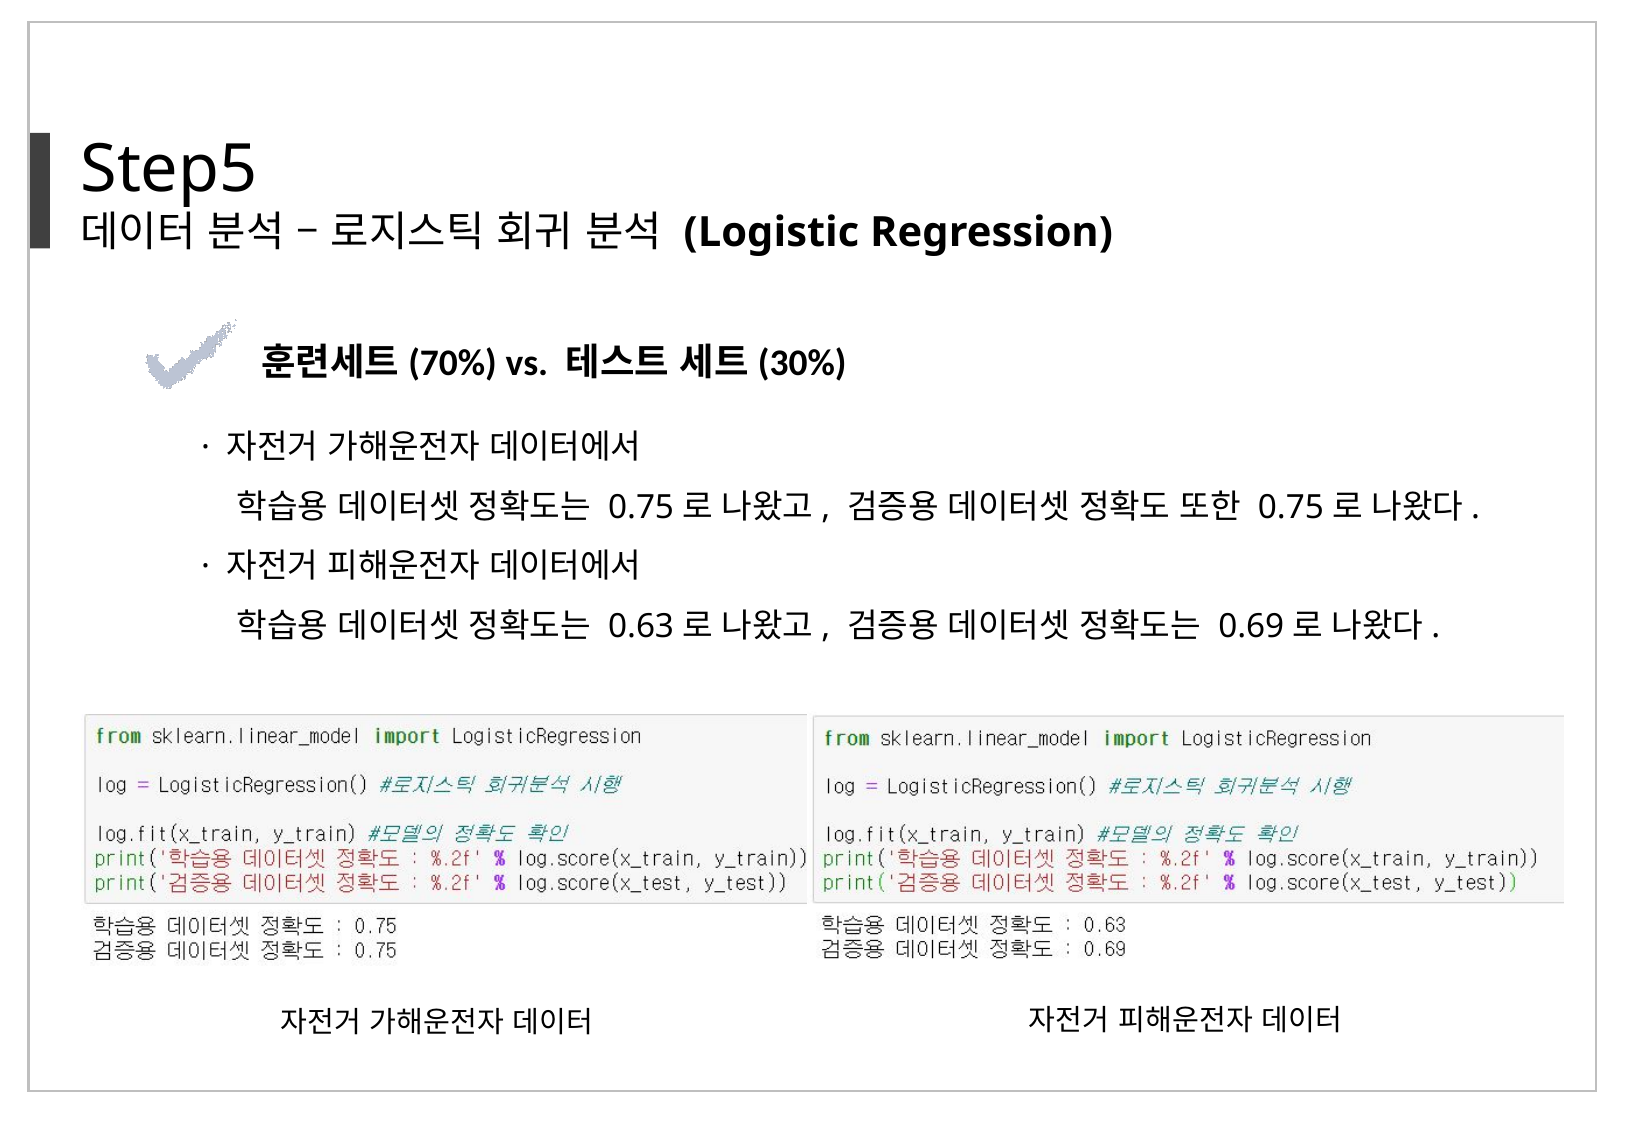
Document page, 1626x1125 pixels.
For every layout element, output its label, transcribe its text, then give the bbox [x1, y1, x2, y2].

text_box [27, 21, 1597, 1092]
text_box · 자전거 가해운전자 데이터에서 학습용 데이터셋 정확도는 0.75로 나왔고, 검증용 데이터셋 정확도 또한 0.75로 나왔다. · 자전거 피해운전자 데이터에서 학습용 데이터셋 정확도는 0.63로 나왔고, 검증용 데이터셋 정확도는 0.69로 나왔다. [186, 397, 1536, 652]
text_box 자전거 피해운전자 데이터 [1014, 994, 1358, 1044]
text_box 자전거 가해운전자 데이터 [265, 995, 609, 1046]
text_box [126, 313, 1595, 395]
picture [81, 711, 1564, 967]
